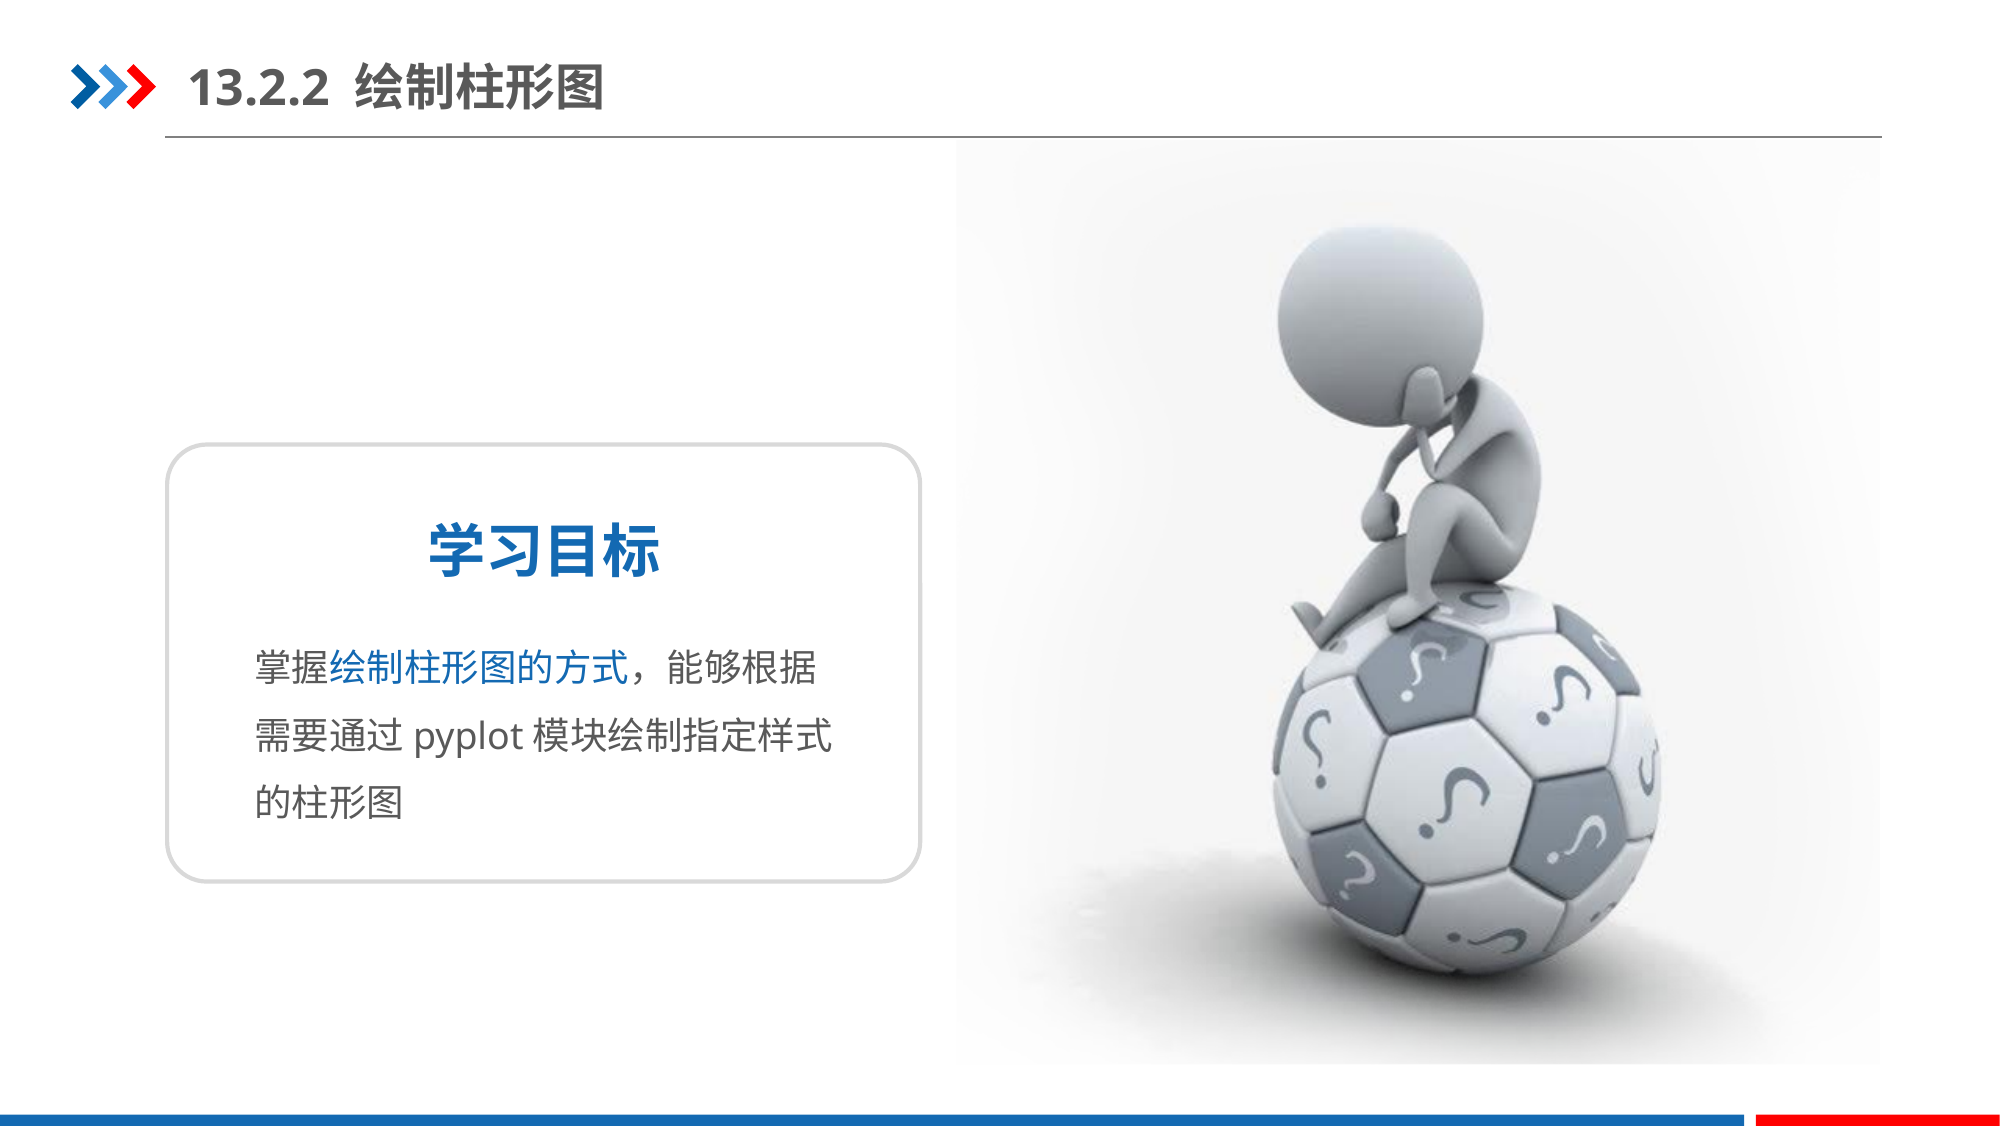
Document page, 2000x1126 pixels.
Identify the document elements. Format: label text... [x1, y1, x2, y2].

text_box 掌握绘制柱形图的方式，能够根据需要通过pyplot模块绘制指定样式的柱形图 [239, 614, 853, 832]
text_box [165, 442, 923, 884]
text_box 13.2.2 绘制柱形图 [187, 43, 1047, 127]
text_box 学习目标 [167, 506, 921, 592]
picture [954, 140, 1881, 1066]
